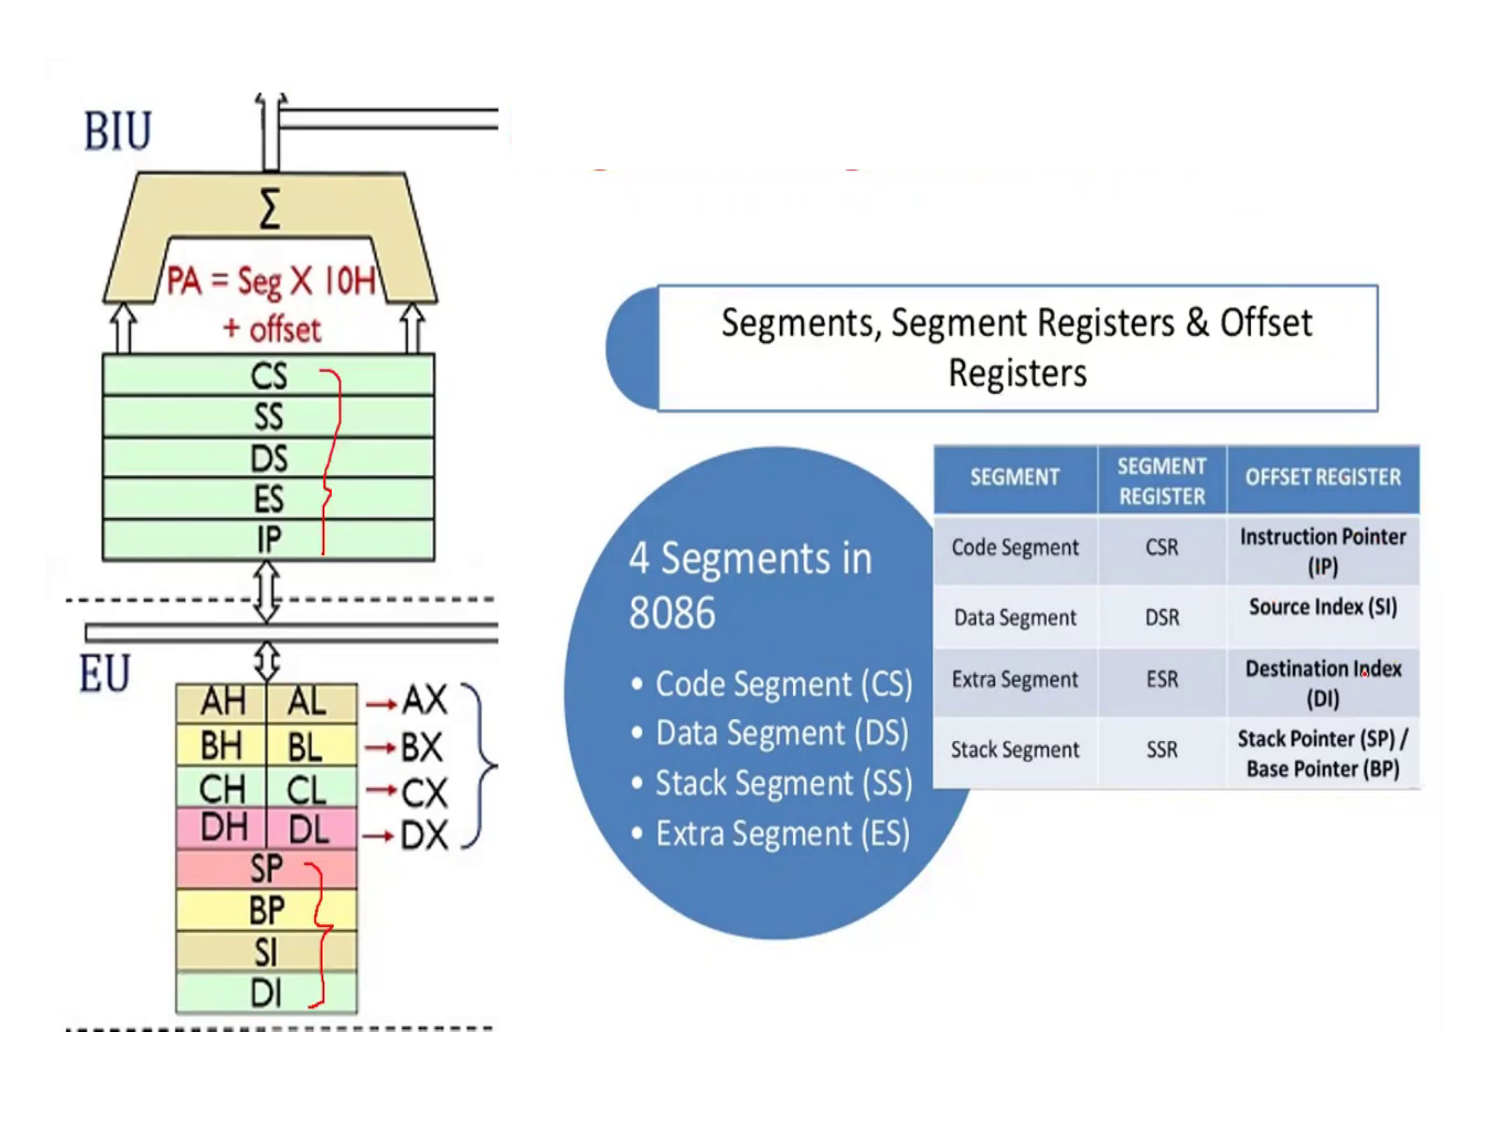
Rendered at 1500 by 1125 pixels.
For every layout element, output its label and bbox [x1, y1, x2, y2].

list [46, 58, 1442, 1032]
